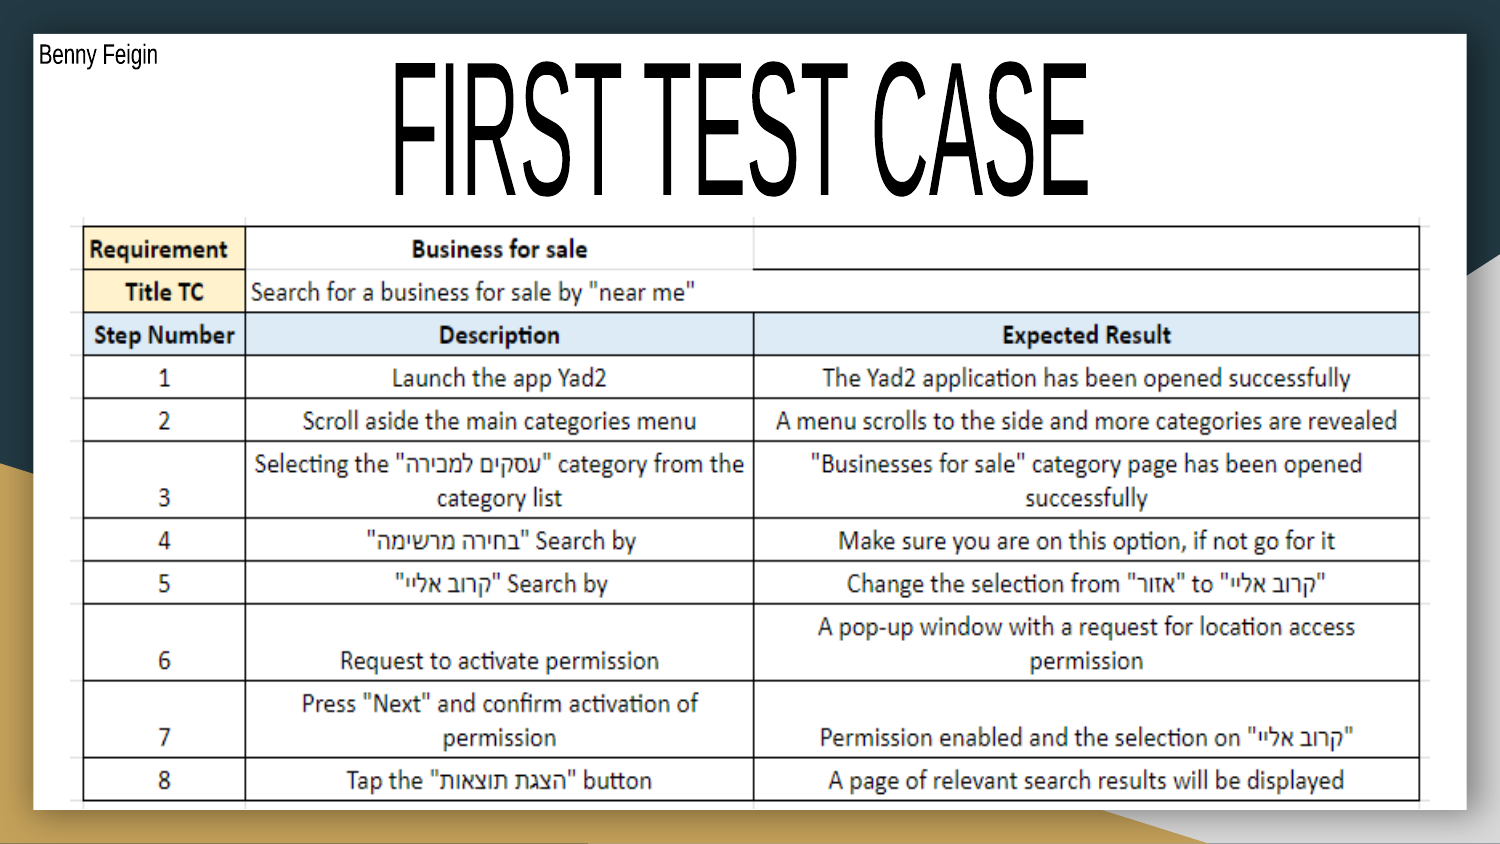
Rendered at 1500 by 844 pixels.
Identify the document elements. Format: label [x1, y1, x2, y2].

text_box [65, 48, 74, 64]
text_box [148, 48, 157, 64]
picture [70, 217, 1430, 809]
text_box [131, 48, 141, 70]
